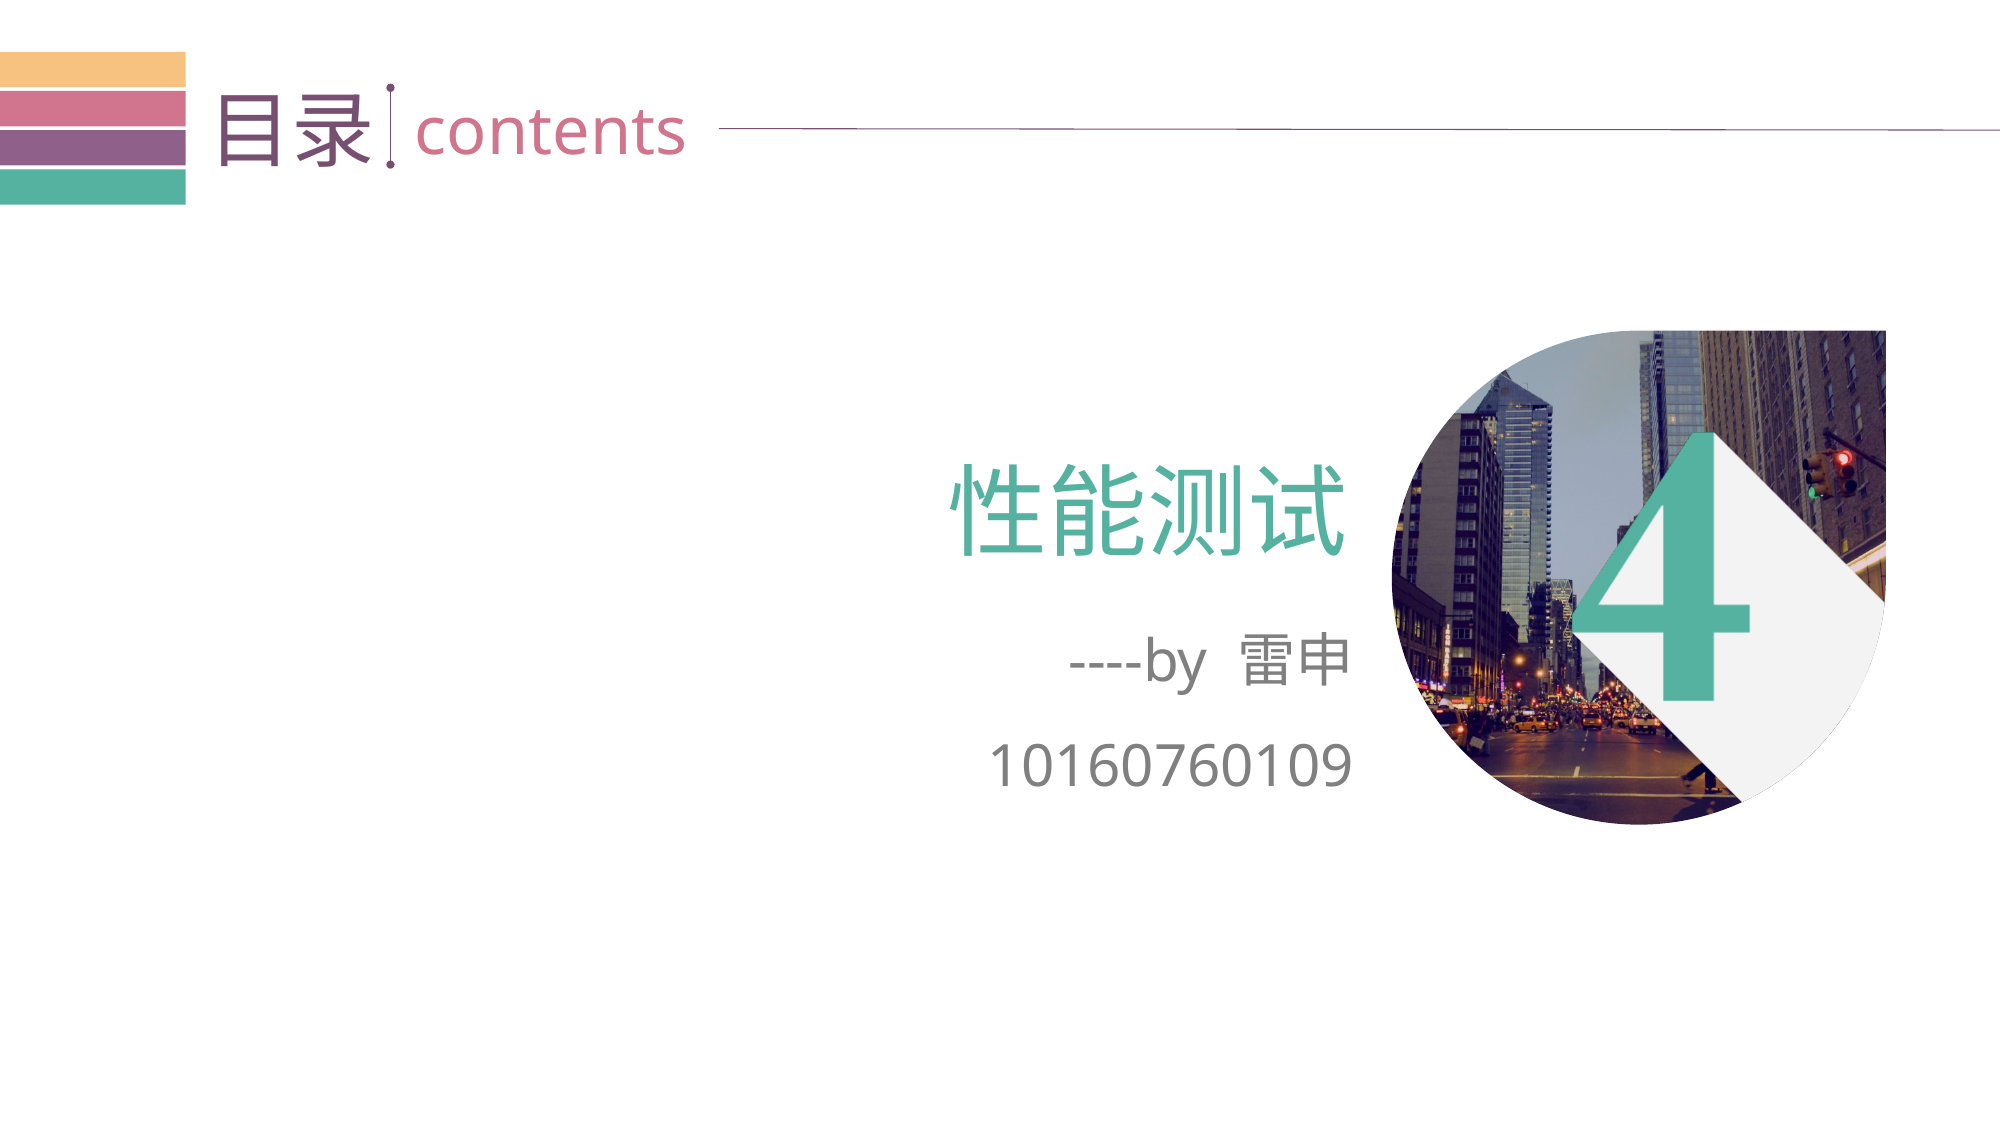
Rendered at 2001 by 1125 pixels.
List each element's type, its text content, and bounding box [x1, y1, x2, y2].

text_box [1391, 330, 1886, 825]
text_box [0, 51, 186, 205]
text_box 目录 [186, 70, 398, 185]
text_box 性能测试 [625, 441, 1363, 576]
text_box ----by 雷申 10160760109 [420, 581, 1369, 806]
text_box contents [399, 80, 741, 176]
